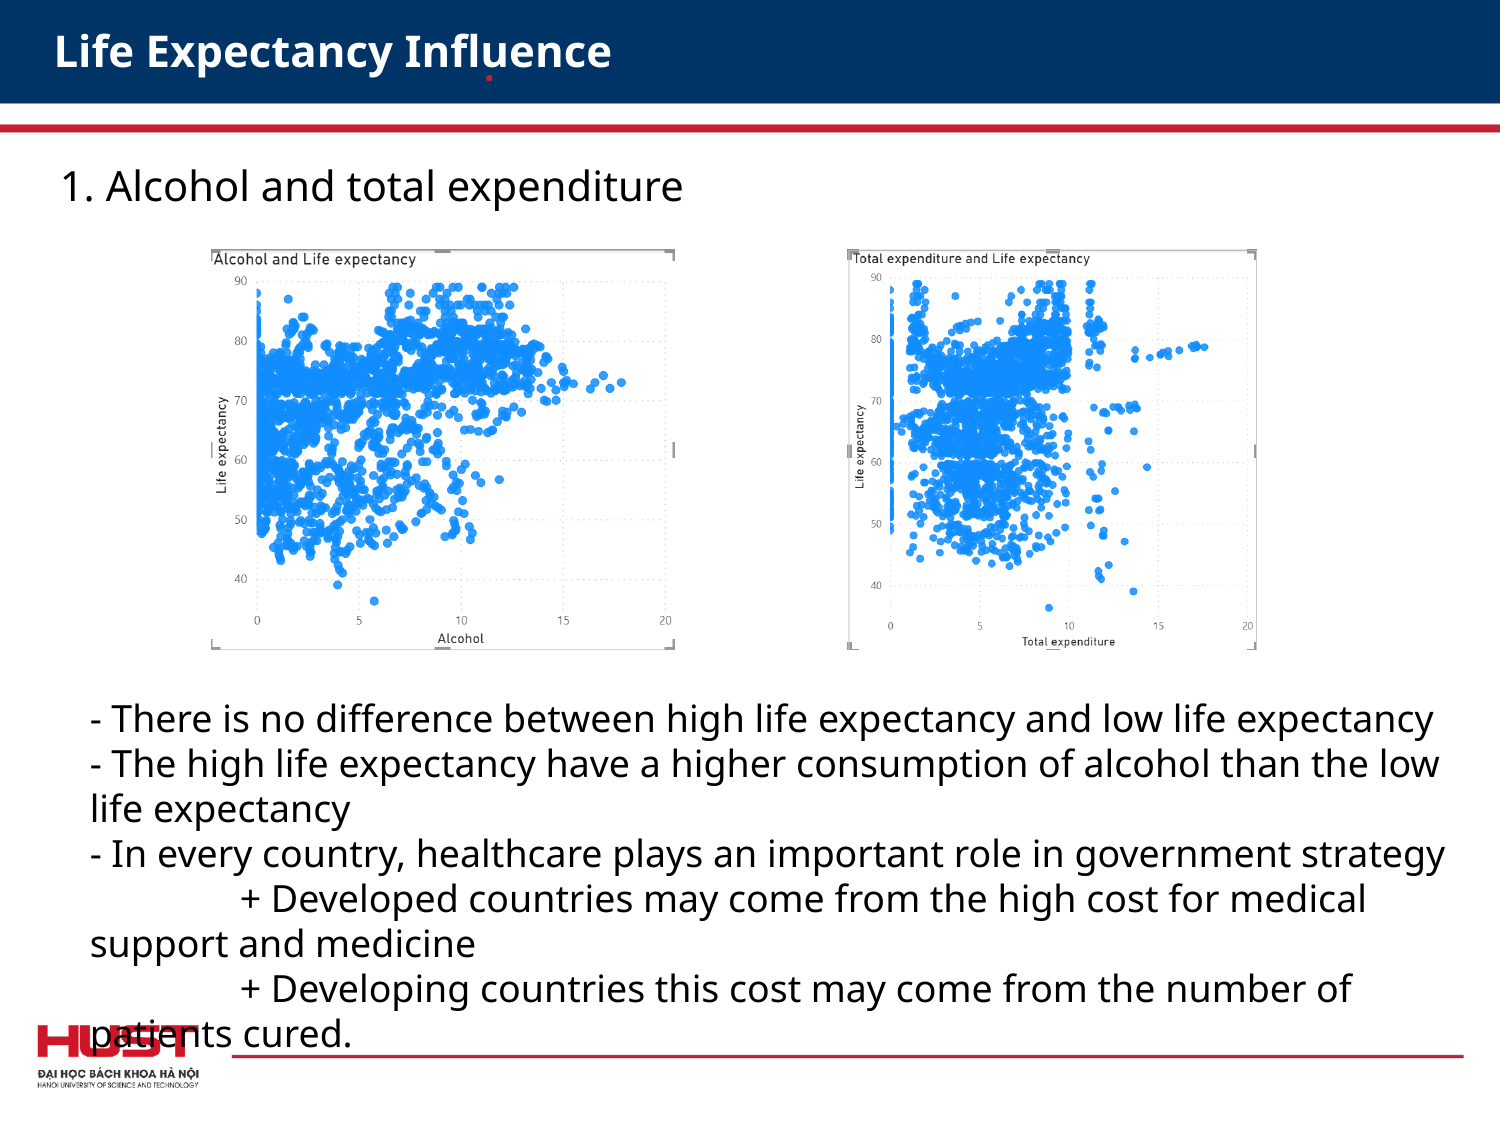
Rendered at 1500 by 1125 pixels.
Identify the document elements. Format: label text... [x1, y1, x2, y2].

picture [847, 249, 1257, 650]
picture [0, 0, 1500, 1125]
text_box - There is no difference between high life expectancy and low life expectancy - The high life expectancy have a higher consumption of alcohol than the low life expectancy - In every country, healthcare plays an important role in government strategy + Developed countries may come from the high cost for medical support and medicine + Developing countries this cost may come from the number of patients cured. [75, 687, 1488, 1125]
list 1. Alcohol and total expenditure [38, 157, 1462, 1000]
picture [211, 249, 675, 650]
text_box Life Expectancy Influence [38, 16, 1462, 91]
